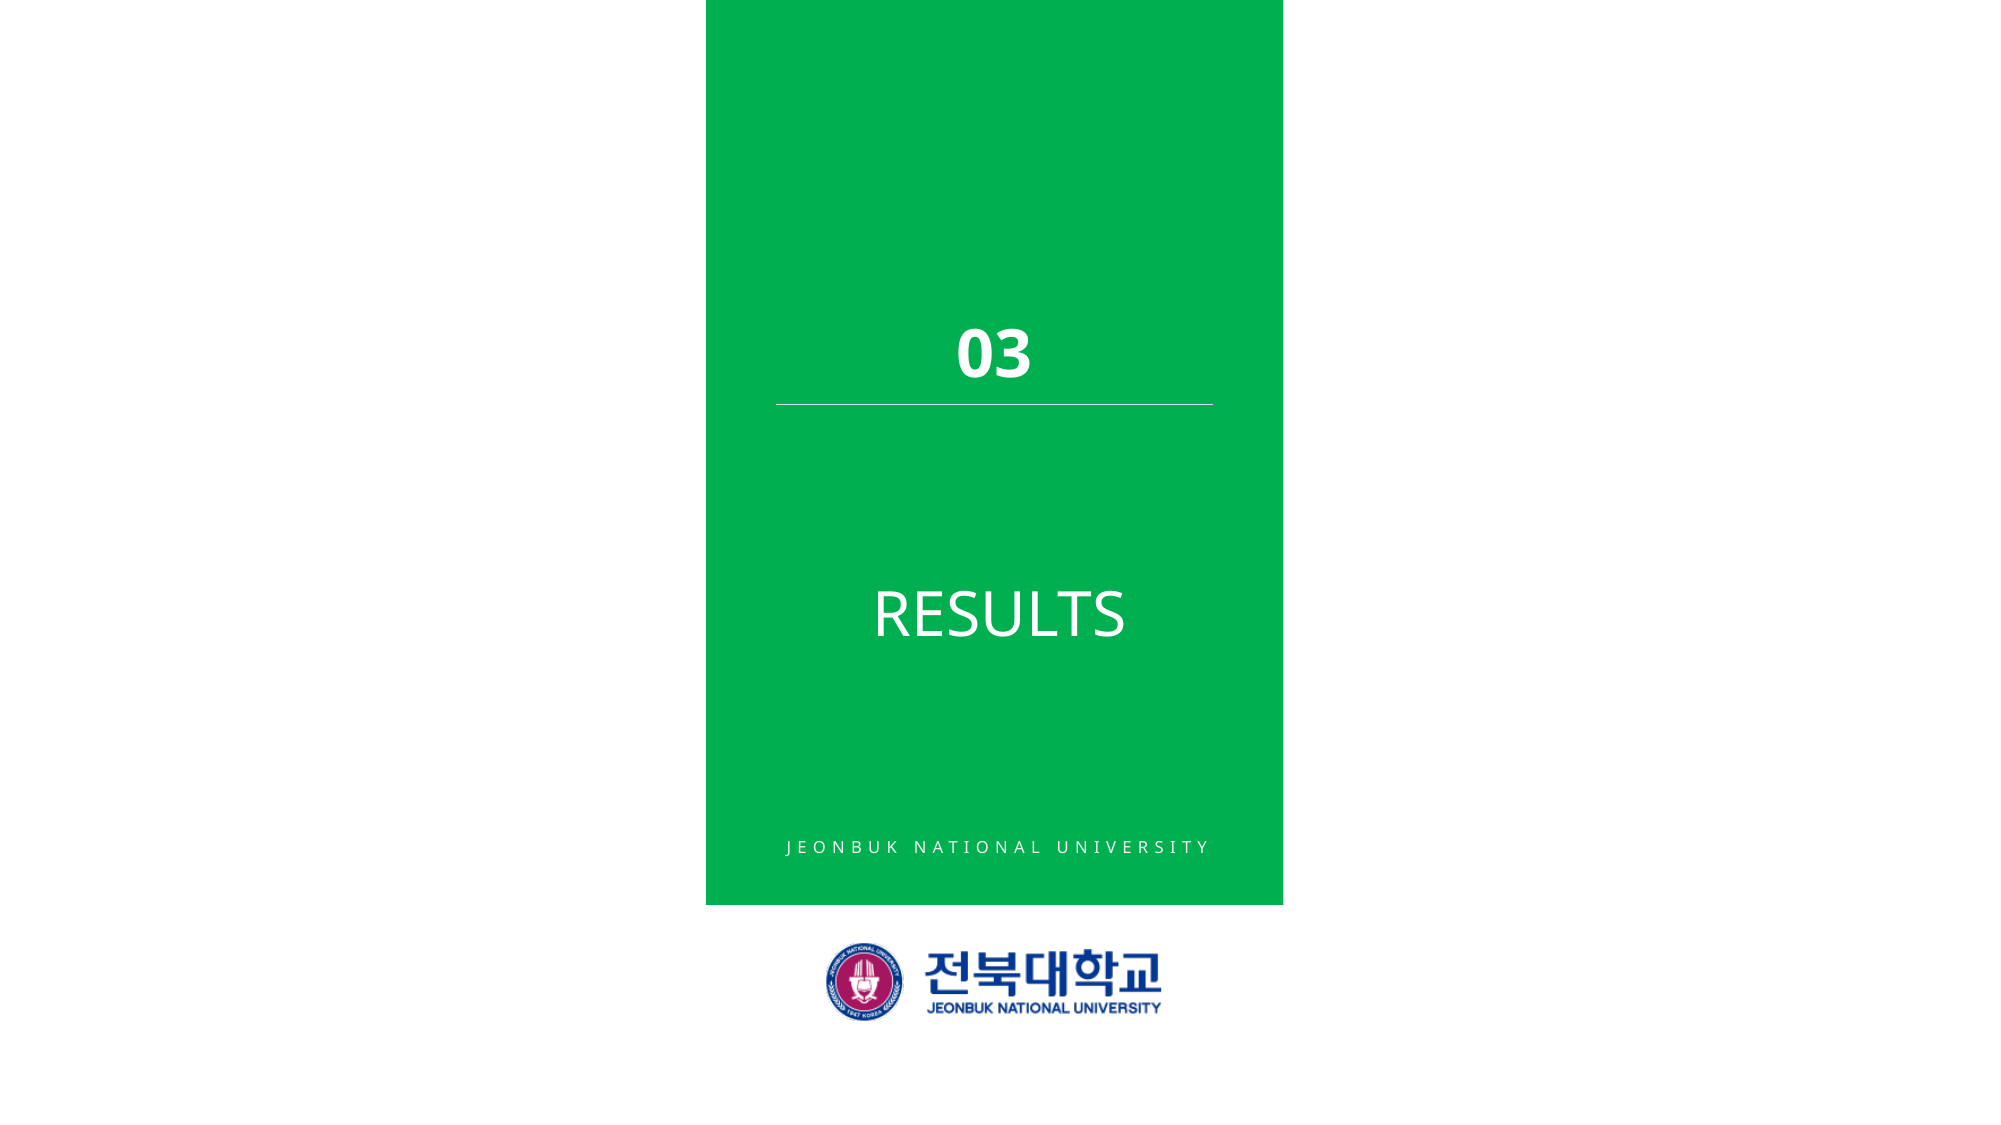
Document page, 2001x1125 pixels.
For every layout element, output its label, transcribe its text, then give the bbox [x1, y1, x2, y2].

text_box 03 [919, 303, 1070, 399]
picture [823, 941, 1166, 1023]
text_box [705, 751, 1284, 906]
text_box JEONBUK NATIONAL UNIVERSITY [771, 819, 1223, 865]
text_box RESULTS [690, 473, 1309, 751]
text_box [705, 0, 1284, 473]
